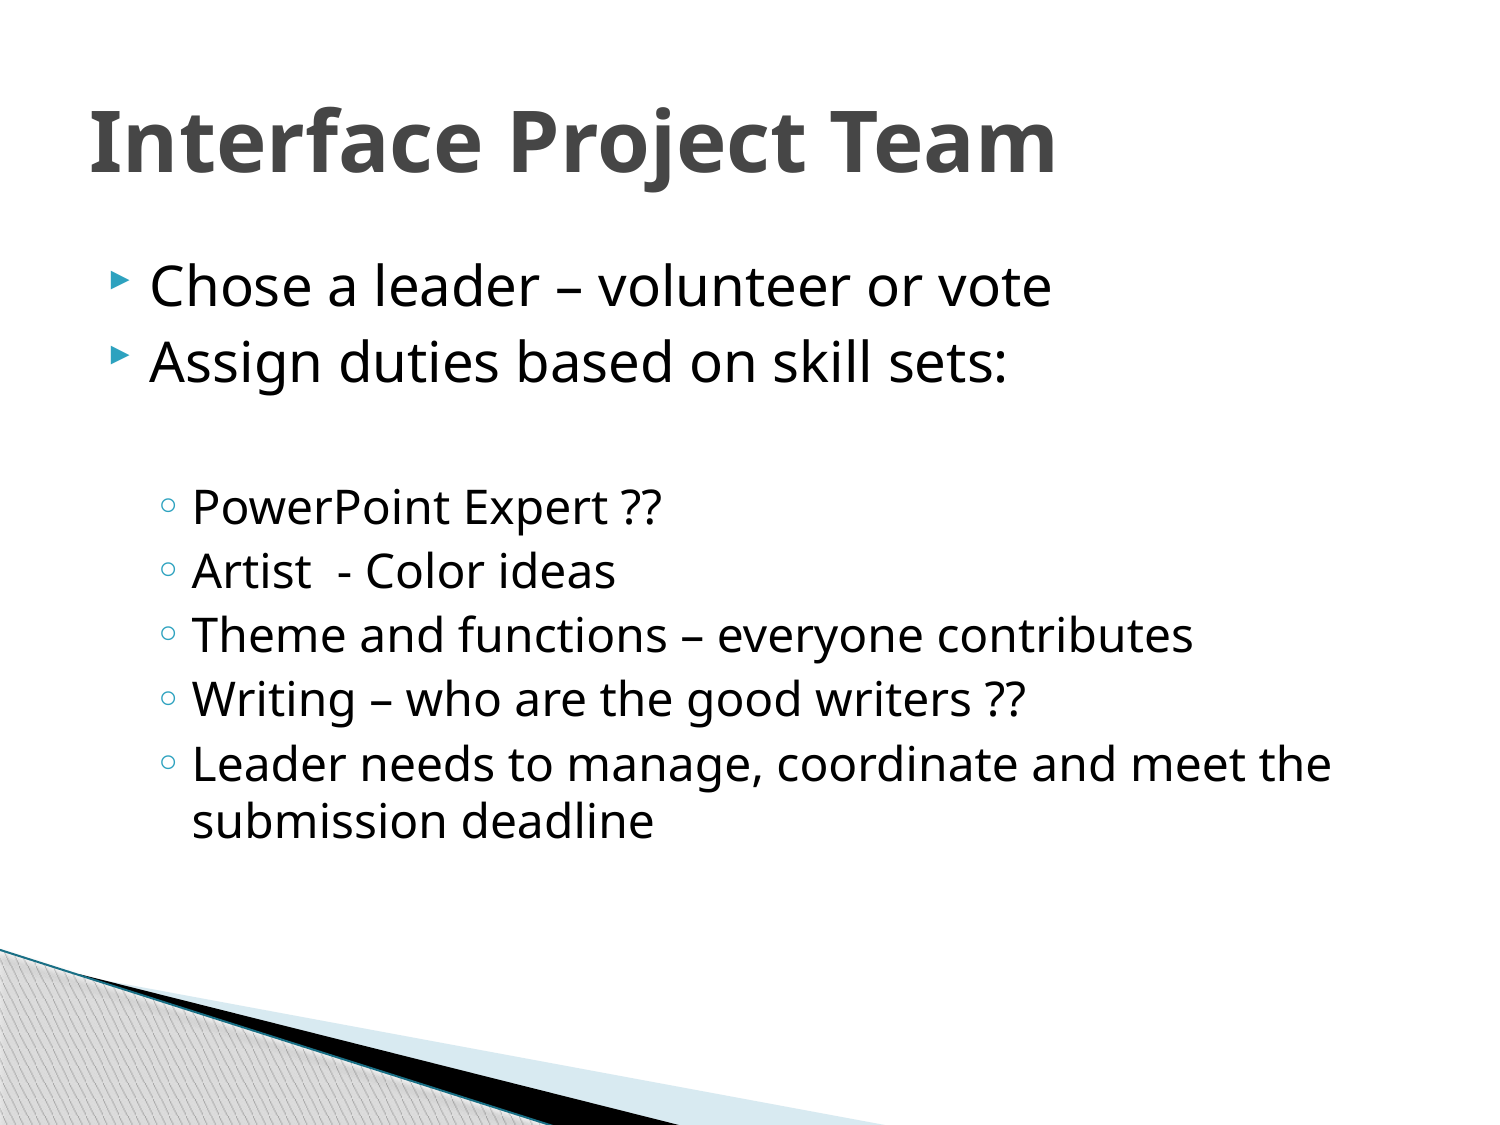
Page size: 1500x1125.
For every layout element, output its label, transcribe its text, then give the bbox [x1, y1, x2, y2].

list Chose a leader – volunteer or vote Assign duties based on skill sets: PowerPoint Expert ?? Artist - Color ideas Theme and functions – everyone contributes Writing – who are the good writers ?? Leader needs to manage, coordinate and meet the submission deadline [75, 243, 1425, 986]
title Interface Project Team [75, 45, 1425, 233]
